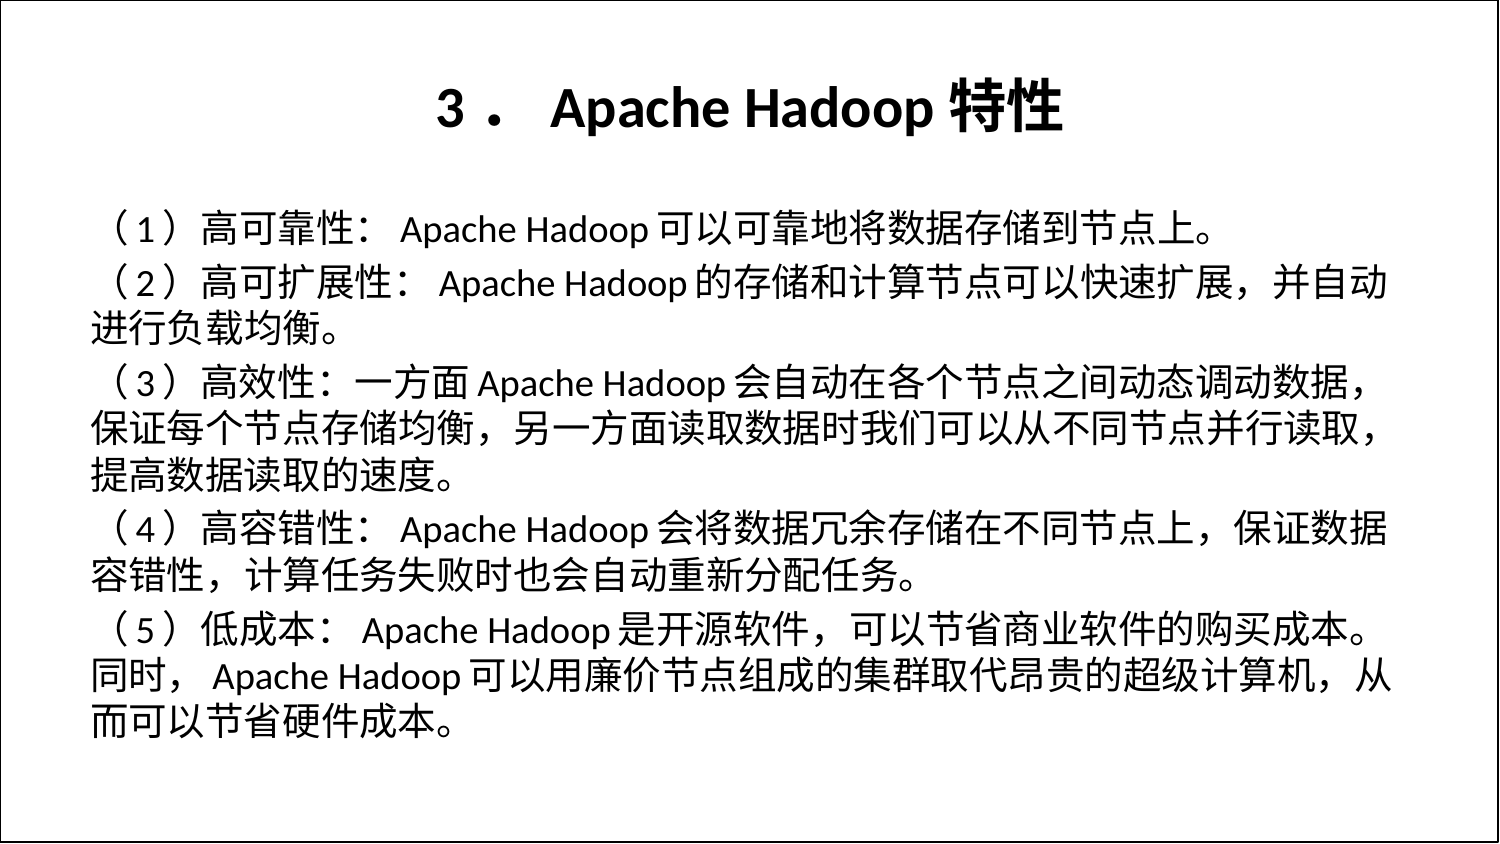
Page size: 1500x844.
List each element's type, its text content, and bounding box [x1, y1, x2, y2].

list （1）高可靠性：Apache Hadoop可以可靠地将数据存储到节点上。 （2）高可扩展性：Apache Hadoop的存储和计算节点可以快速扩展，并自动进行负载均衡。 （3）高效性：一方面Apache Hadoop会自动在各个节点之间动态调动数据，保证每个节点存储均衡，另一方面读取数据时我们可以从不同节点并行读取，提高数据读取的速度。 （4）高容错性：Apache Hadoop会将数据冗余存储在不同节点上，保证数据容错性，计算任务失败时也会自动重新分配任务。 （5）低成本：Apache Hadoop是开源软件，可以节省商业软件的购买成本。同时，Apache Hadoop可以用廉价节点组成的集群取代昂贵的超级计算机，从而可以节省硬件成本。 [75, 196, 1425, 754]
title 3．Apache Hadoop特性 [75, 33, 1425, 175]
